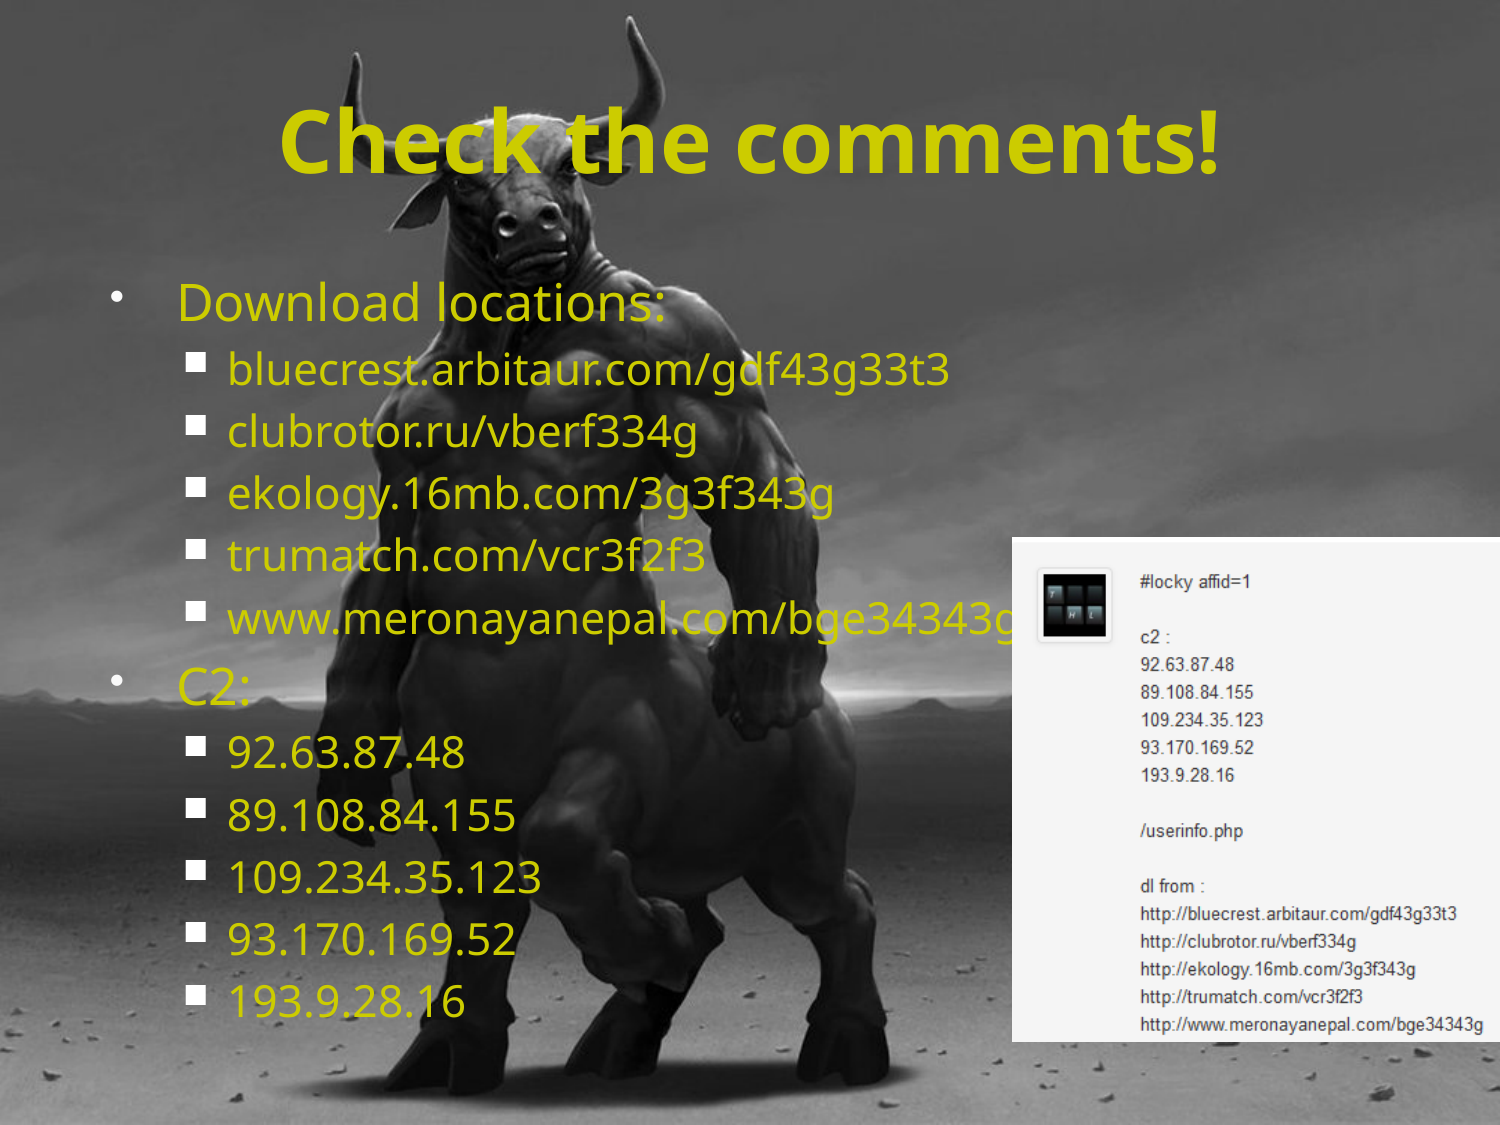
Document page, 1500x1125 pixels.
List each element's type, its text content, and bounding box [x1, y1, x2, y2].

list Download locations: bluecrest.arbitaur.com/gdf43g33t3 clubrotor.ru/vberf334g ekology.16mb.com/3g3f343g trumatch.com/vcr3f2f3 www.meronayanepal.com/bge34343g C2: 92.63.87.48 89.108.84.155 109.234.35.123 93.170.169.52 193.9.28.16 [75, 262, 1425, 1035]
picture [0, 0, 1500, 1125]
title Check the comments! [75, 45, 1425, 233]
